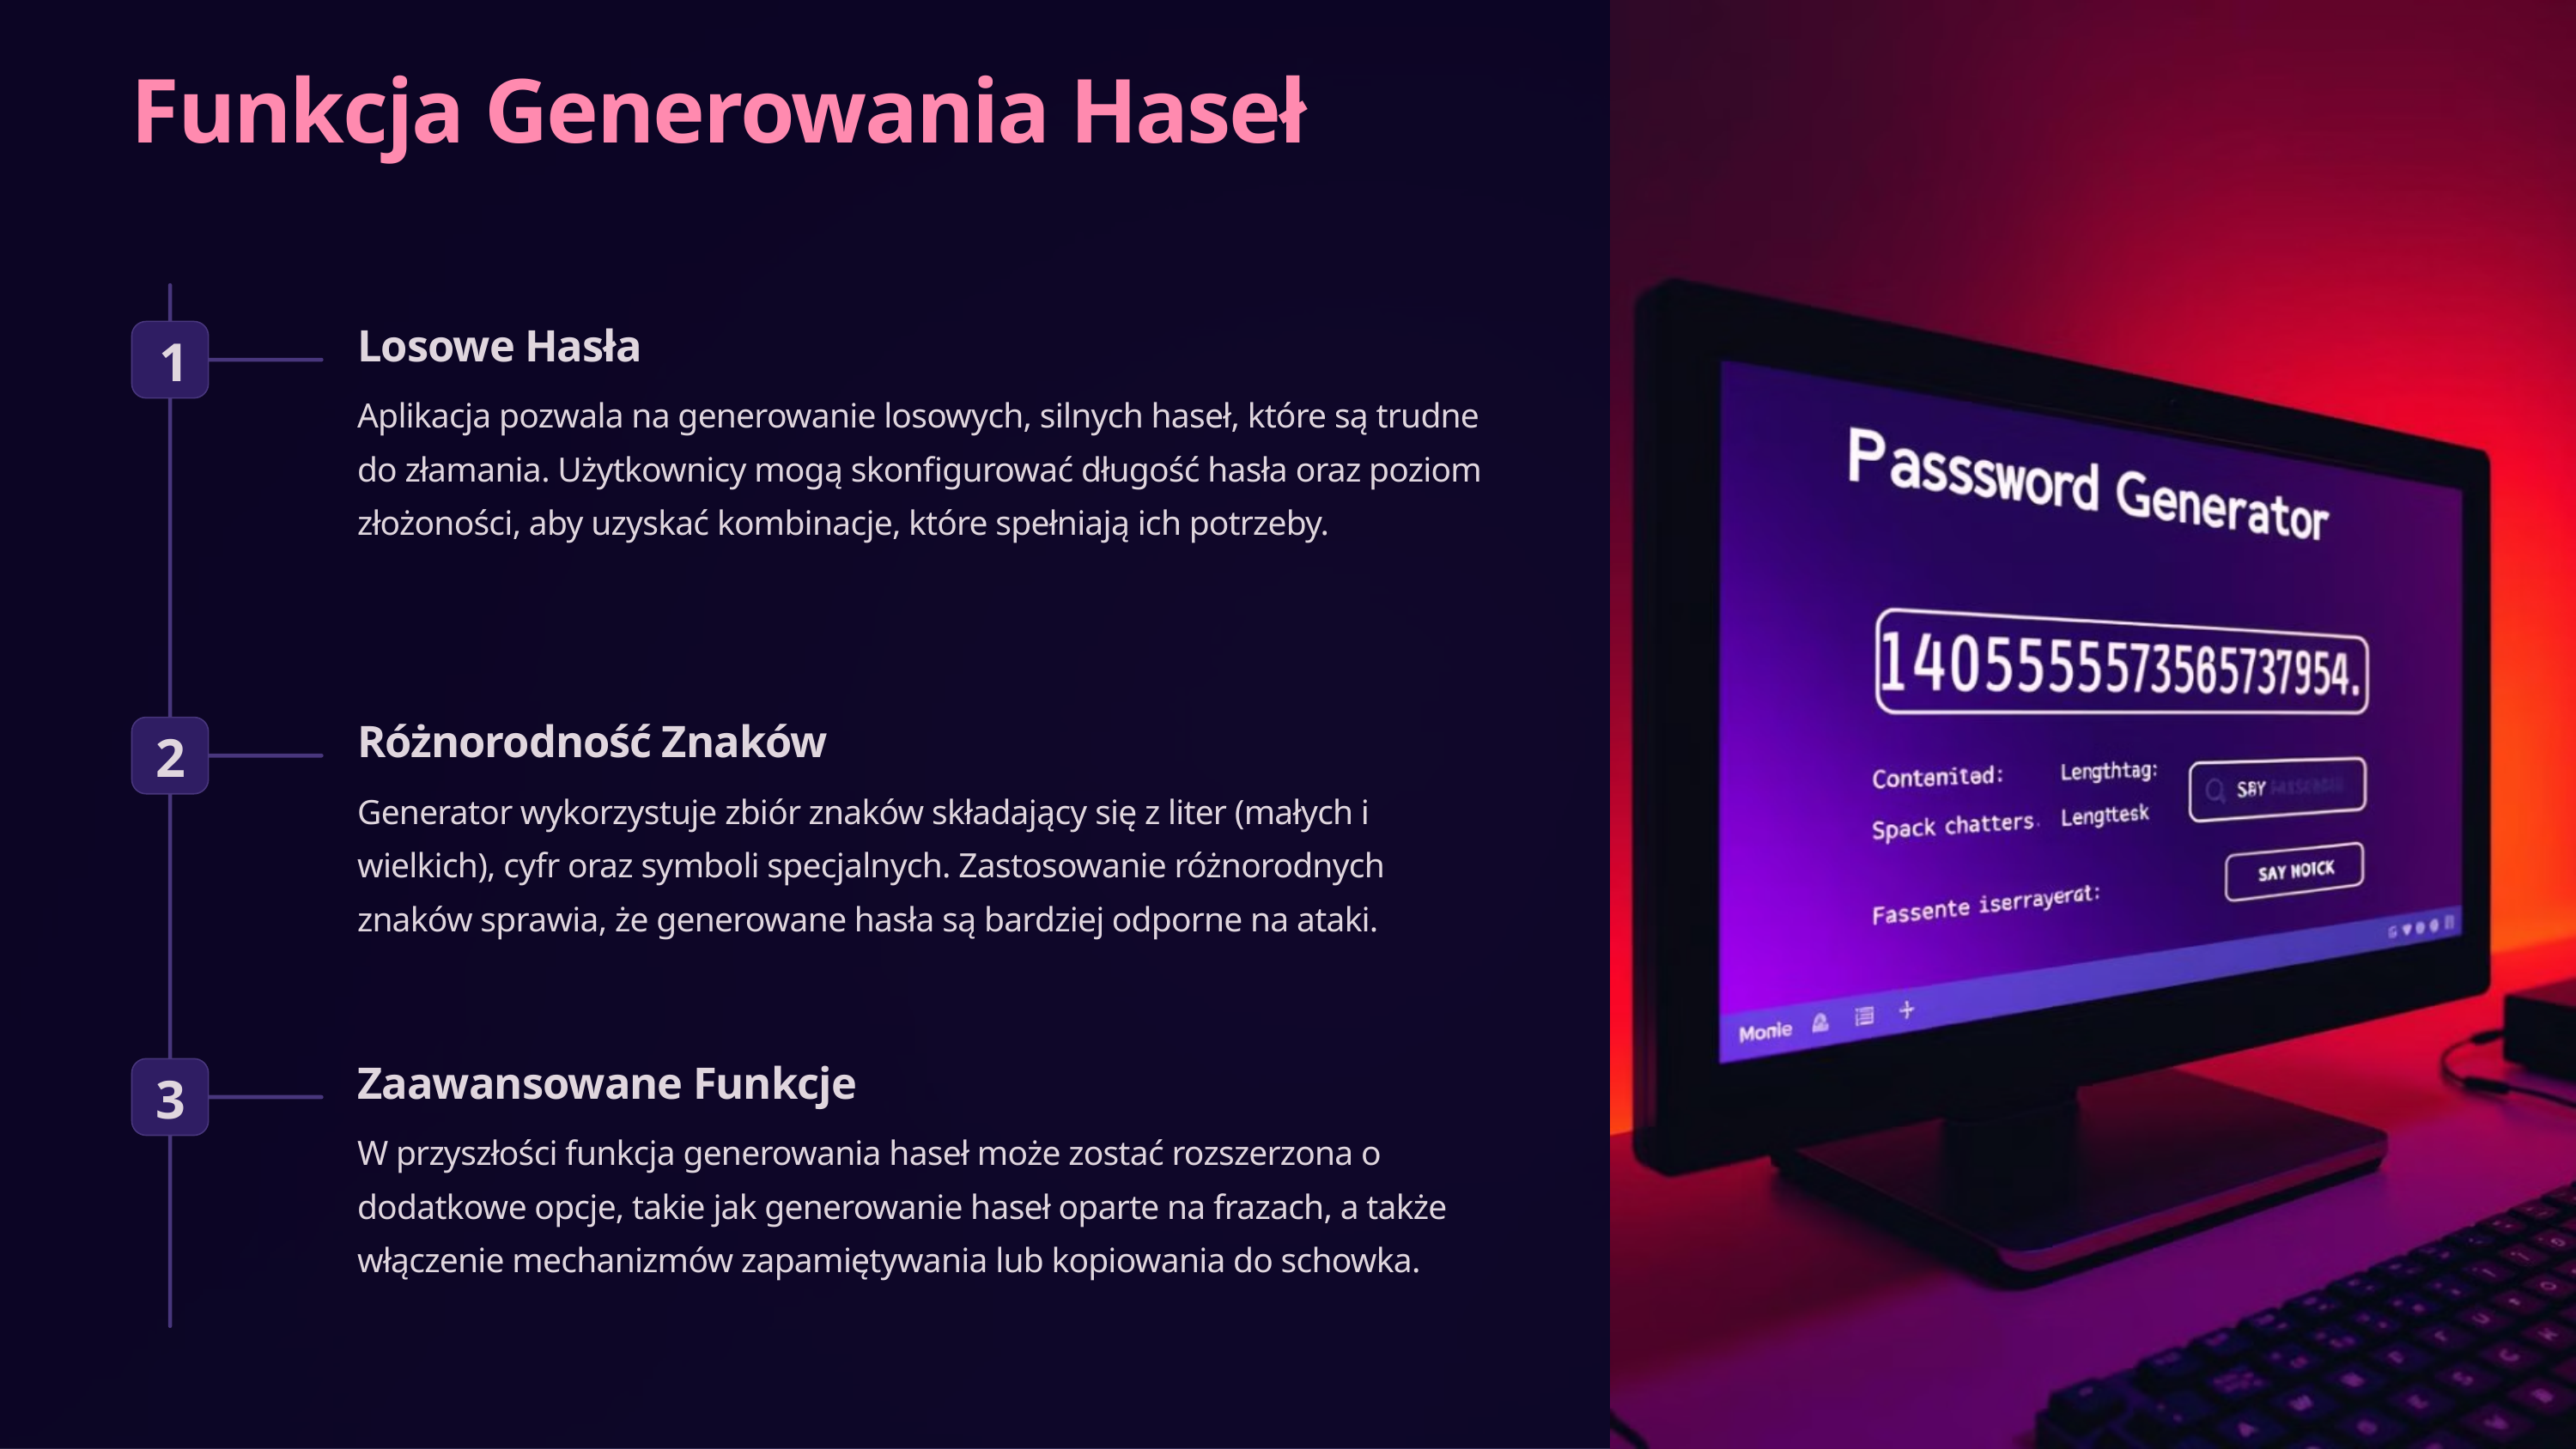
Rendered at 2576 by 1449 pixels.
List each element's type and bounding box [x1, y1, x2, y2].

text_box [167, 1144, 173, 1329]
text_box [214, 1094, 324, 1100]
text_box [167, 407, 173, 715]
text_box [131, 716, 210, 795]
text_box [0, 0, 2576, 1449]
text_box [167, 282, 173, 319]
text_box [214, 357, 324, 362]
text_box [214, 753, 324, 758]
text_box [131, 1058, 210, 1137]
text_box [131, 320, 210, 399]
text_box [167, 803, 173, 1056]
